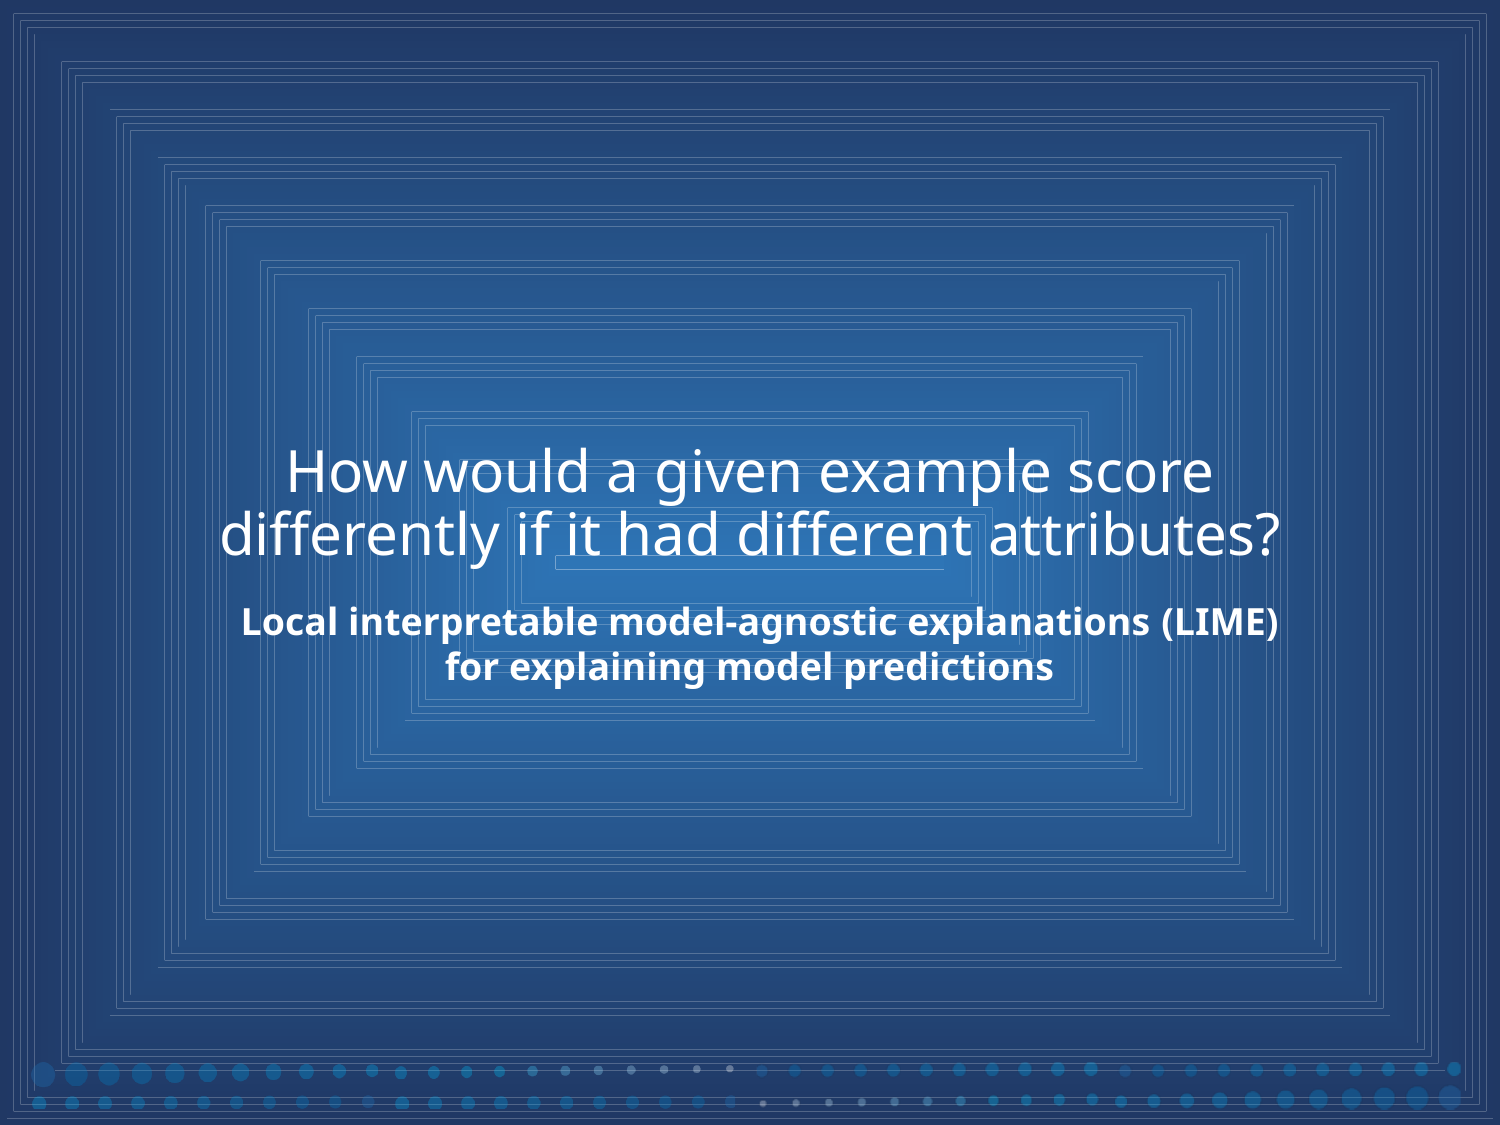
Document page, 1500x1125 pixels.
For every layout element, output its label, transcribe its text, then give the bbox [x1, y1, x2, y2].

title How would a given example score differently if it had different attributes? [187, 184, 1313, 576]
subtitle Local interpretable model-agnostic explanations (LIME) for explaining model predictions [187, 590, 1313, 863]
